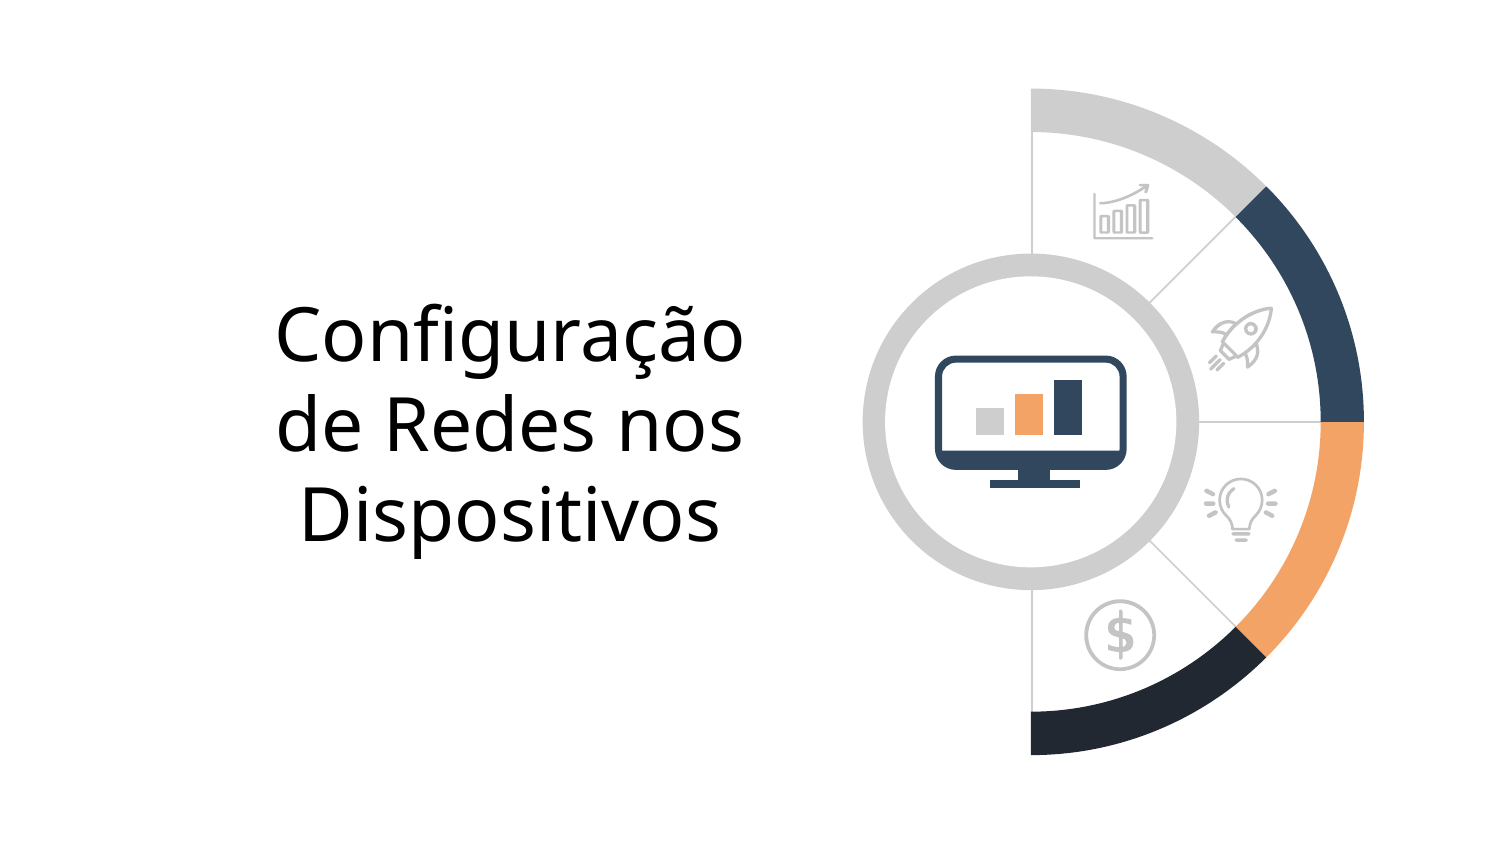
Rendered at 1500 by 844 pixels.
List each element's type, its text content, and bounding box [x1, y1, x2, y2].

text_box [862, 88, 1365, 756]
text_box Configuração de Redes nos Dispositivos [226, 218, 794, 625]
